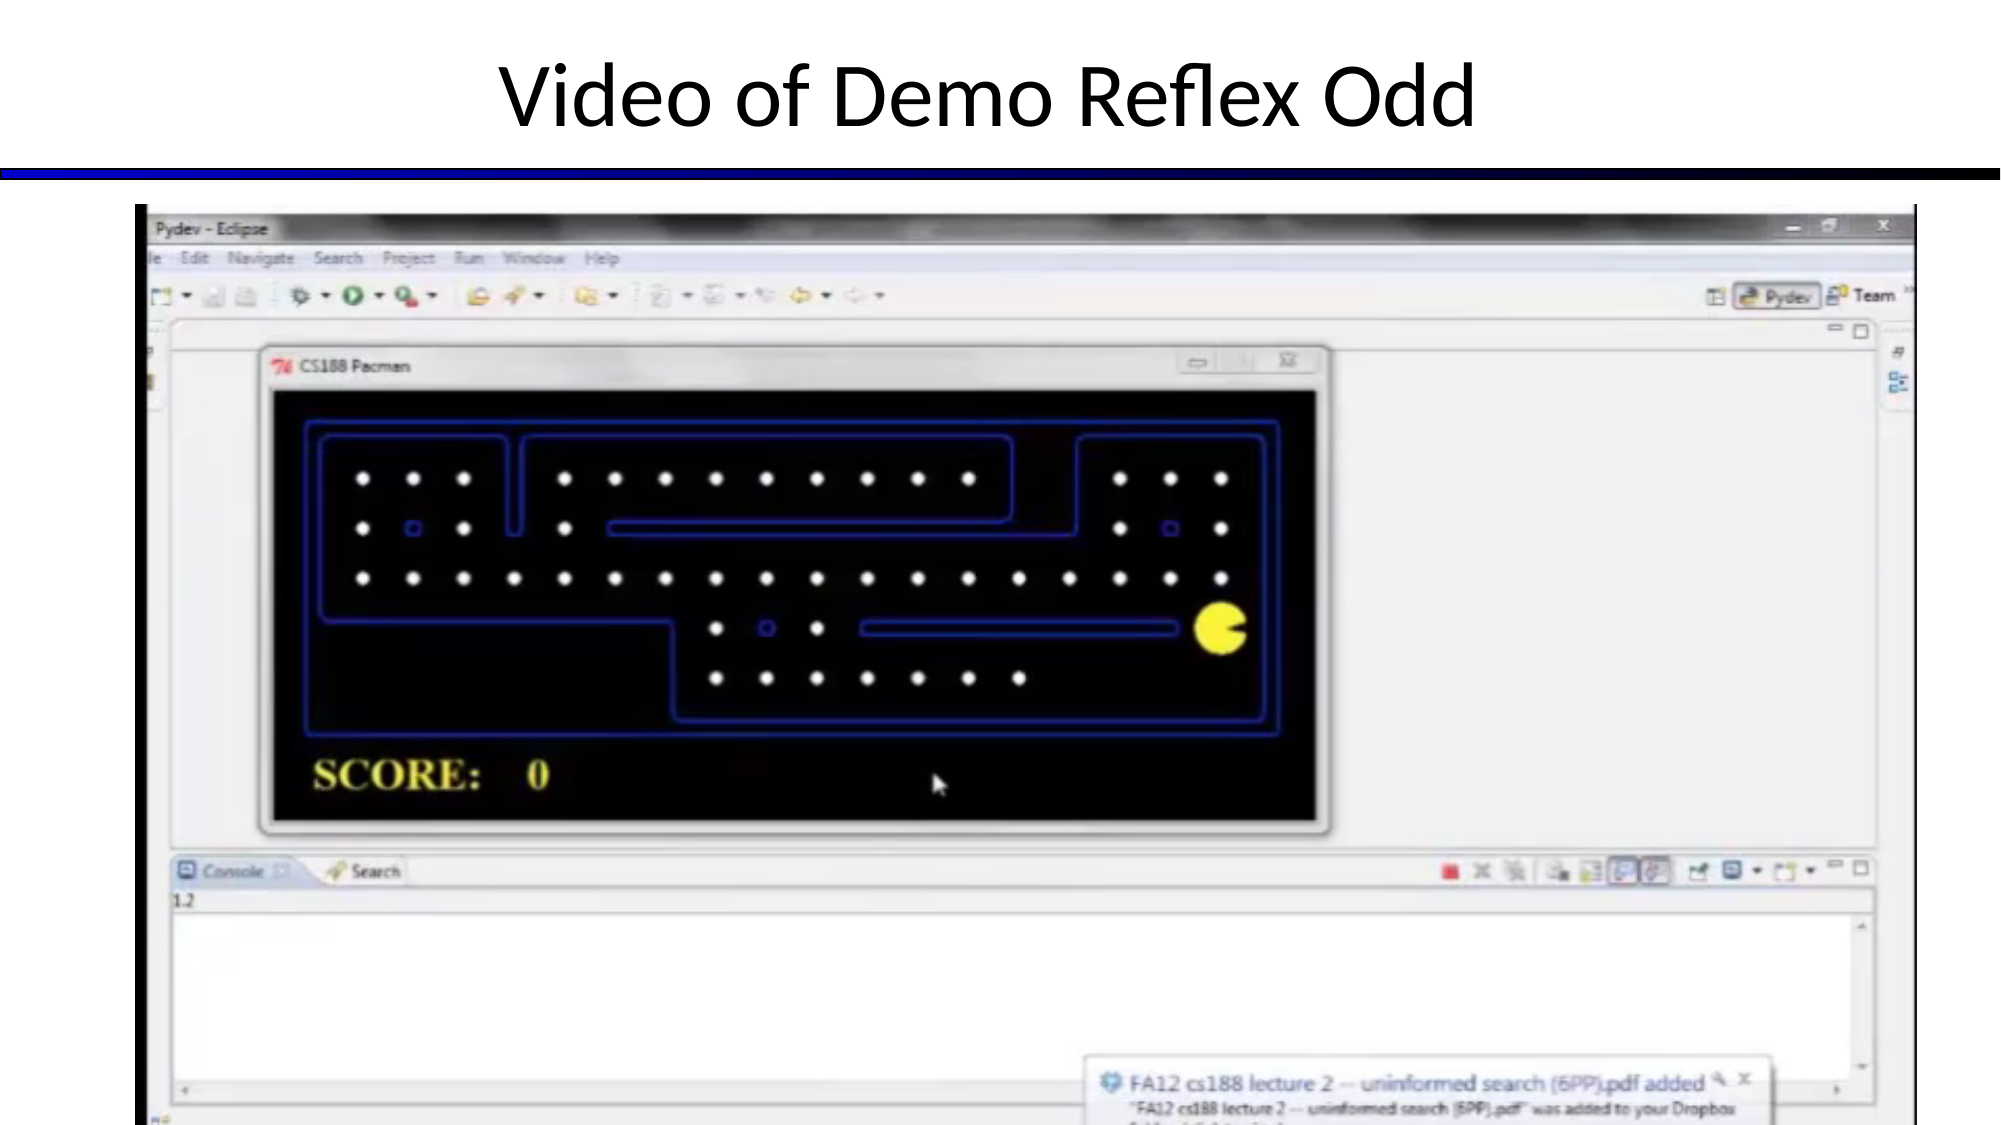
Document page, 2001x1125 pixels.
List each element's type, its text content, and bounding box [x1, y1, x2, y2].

title Video of Demo Reflex Odd [0, 0, 2000, 184]
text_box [134, 203, 1918, 1125]
